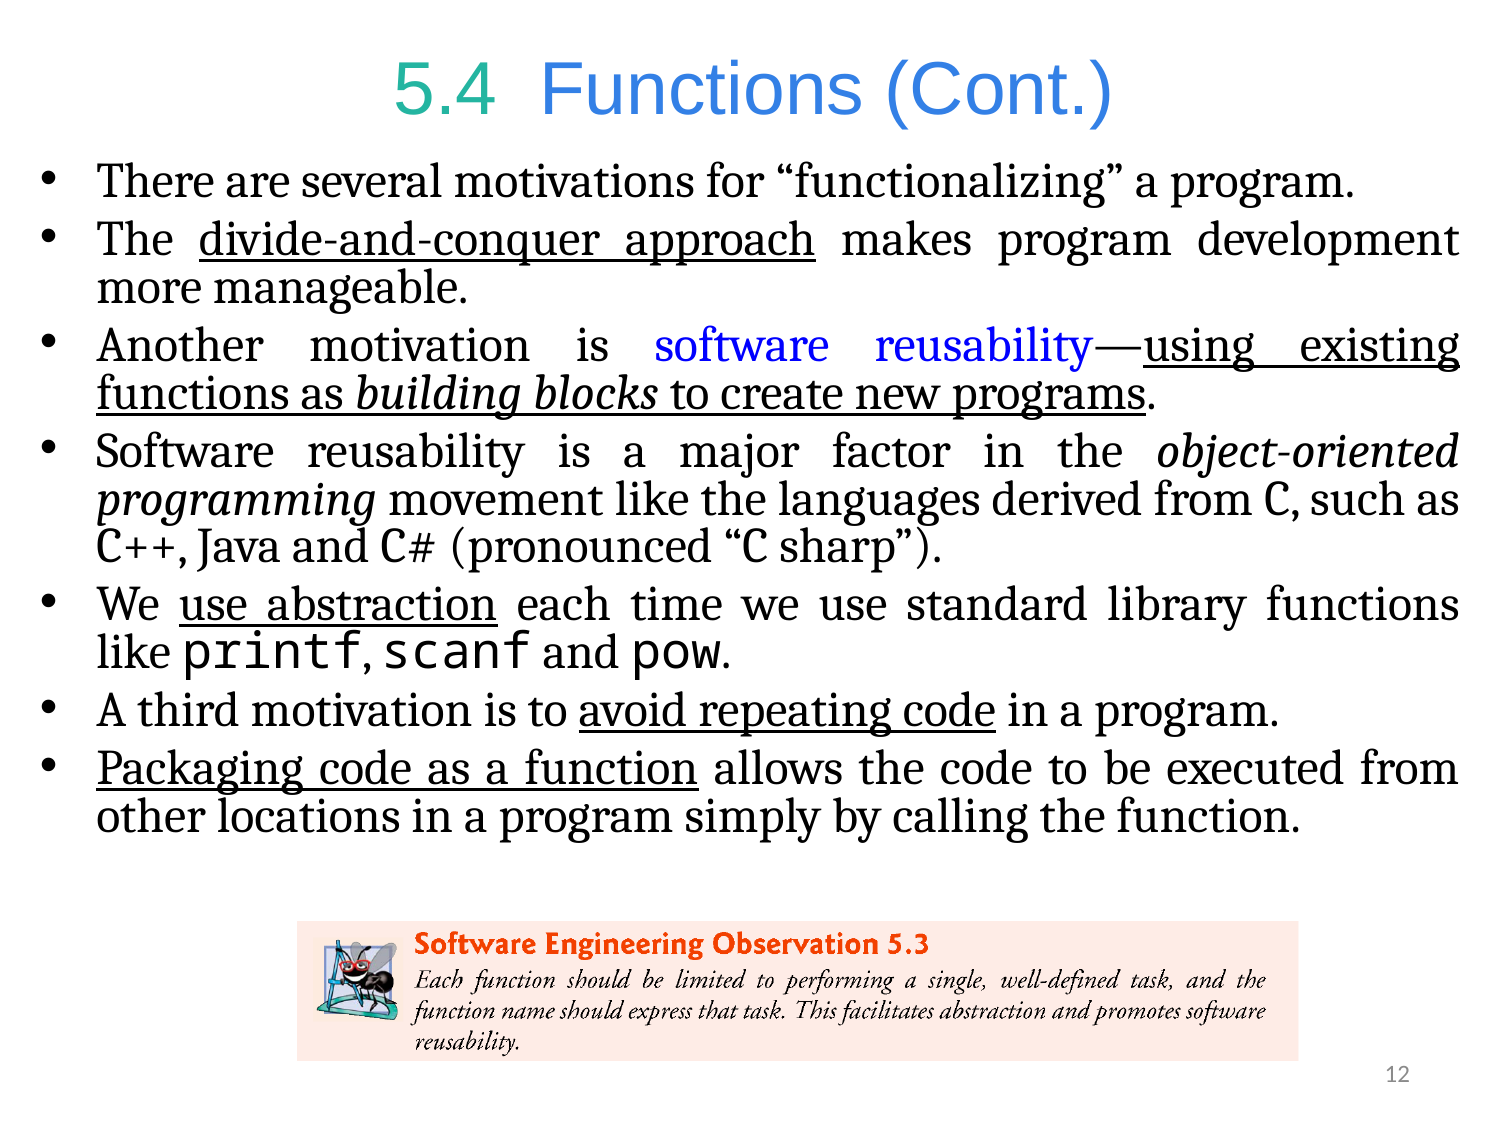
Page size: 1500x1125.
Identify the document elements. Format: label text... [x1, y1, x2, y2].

slide_number 12 [1074, 1042, 1425, 1103]
title 5.4 Functions (Cont.) [79, 19, 1430, 150]
picture [287, 918, 1309, 1062]
list There are several motivations for “functionalizing” a program. The divide-and-conquer approach makes program development more manageable. Another motivation is software reusability—using existing functions as building blocks to create new programs. Software reusability is a major factor in the object-oriented programming movement like the languages derived from C, such as C++, Java and C# (pronounced “C sharp”). We use abstraction each time we use standard library functions like printf, scanf and pow. A third motivation is to avoid repeating code in a program. Packaging code as a function allows the code to be executed from other locations in a program simply by calling the function. [24, 151, 1475, 938]
